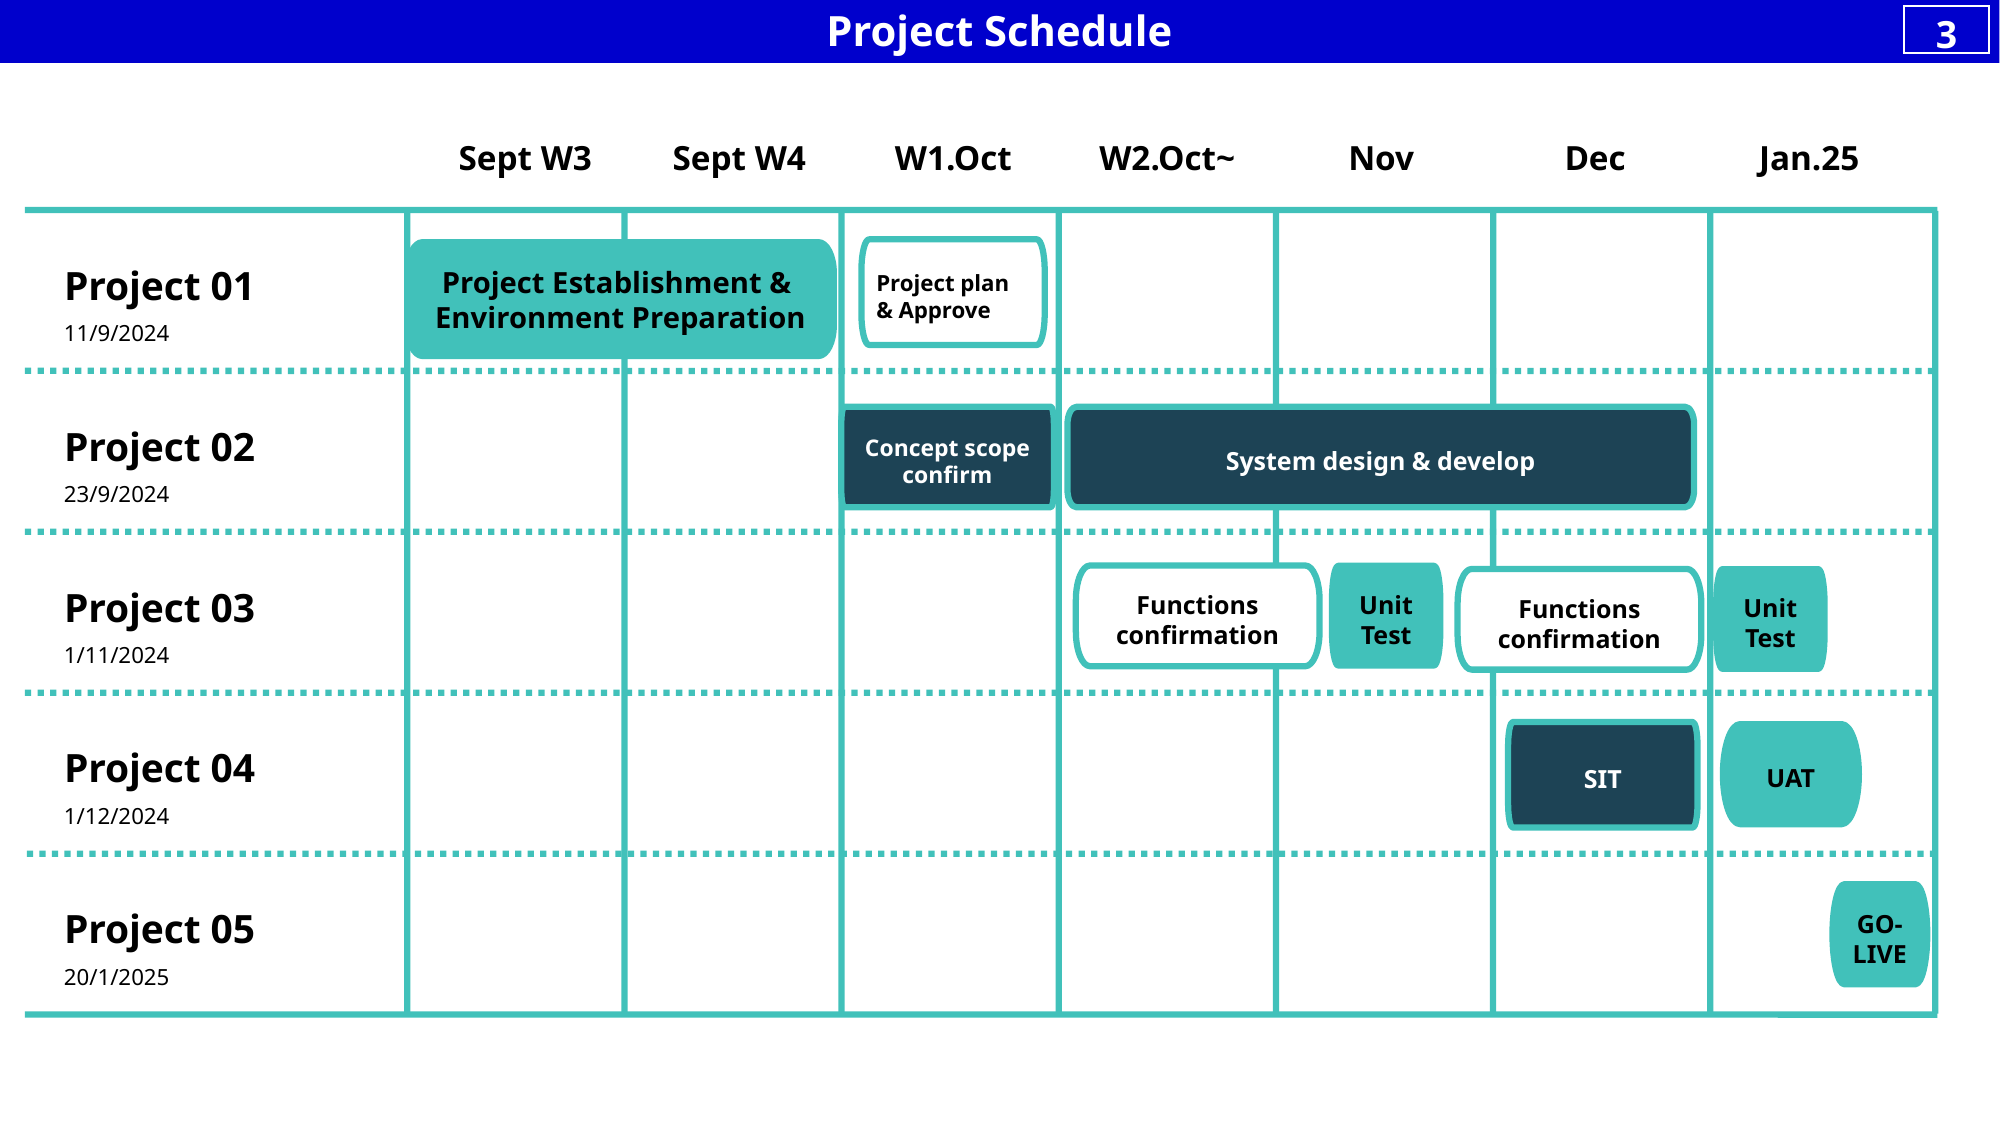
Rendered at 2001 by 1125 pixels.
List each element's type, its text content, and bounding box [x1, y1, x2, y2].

text_box 3 [1903, 5, 1990, 54]
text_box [24, 129, 1938, 1015]
text_box Project Schedule [0, 0, 2000, 64]
